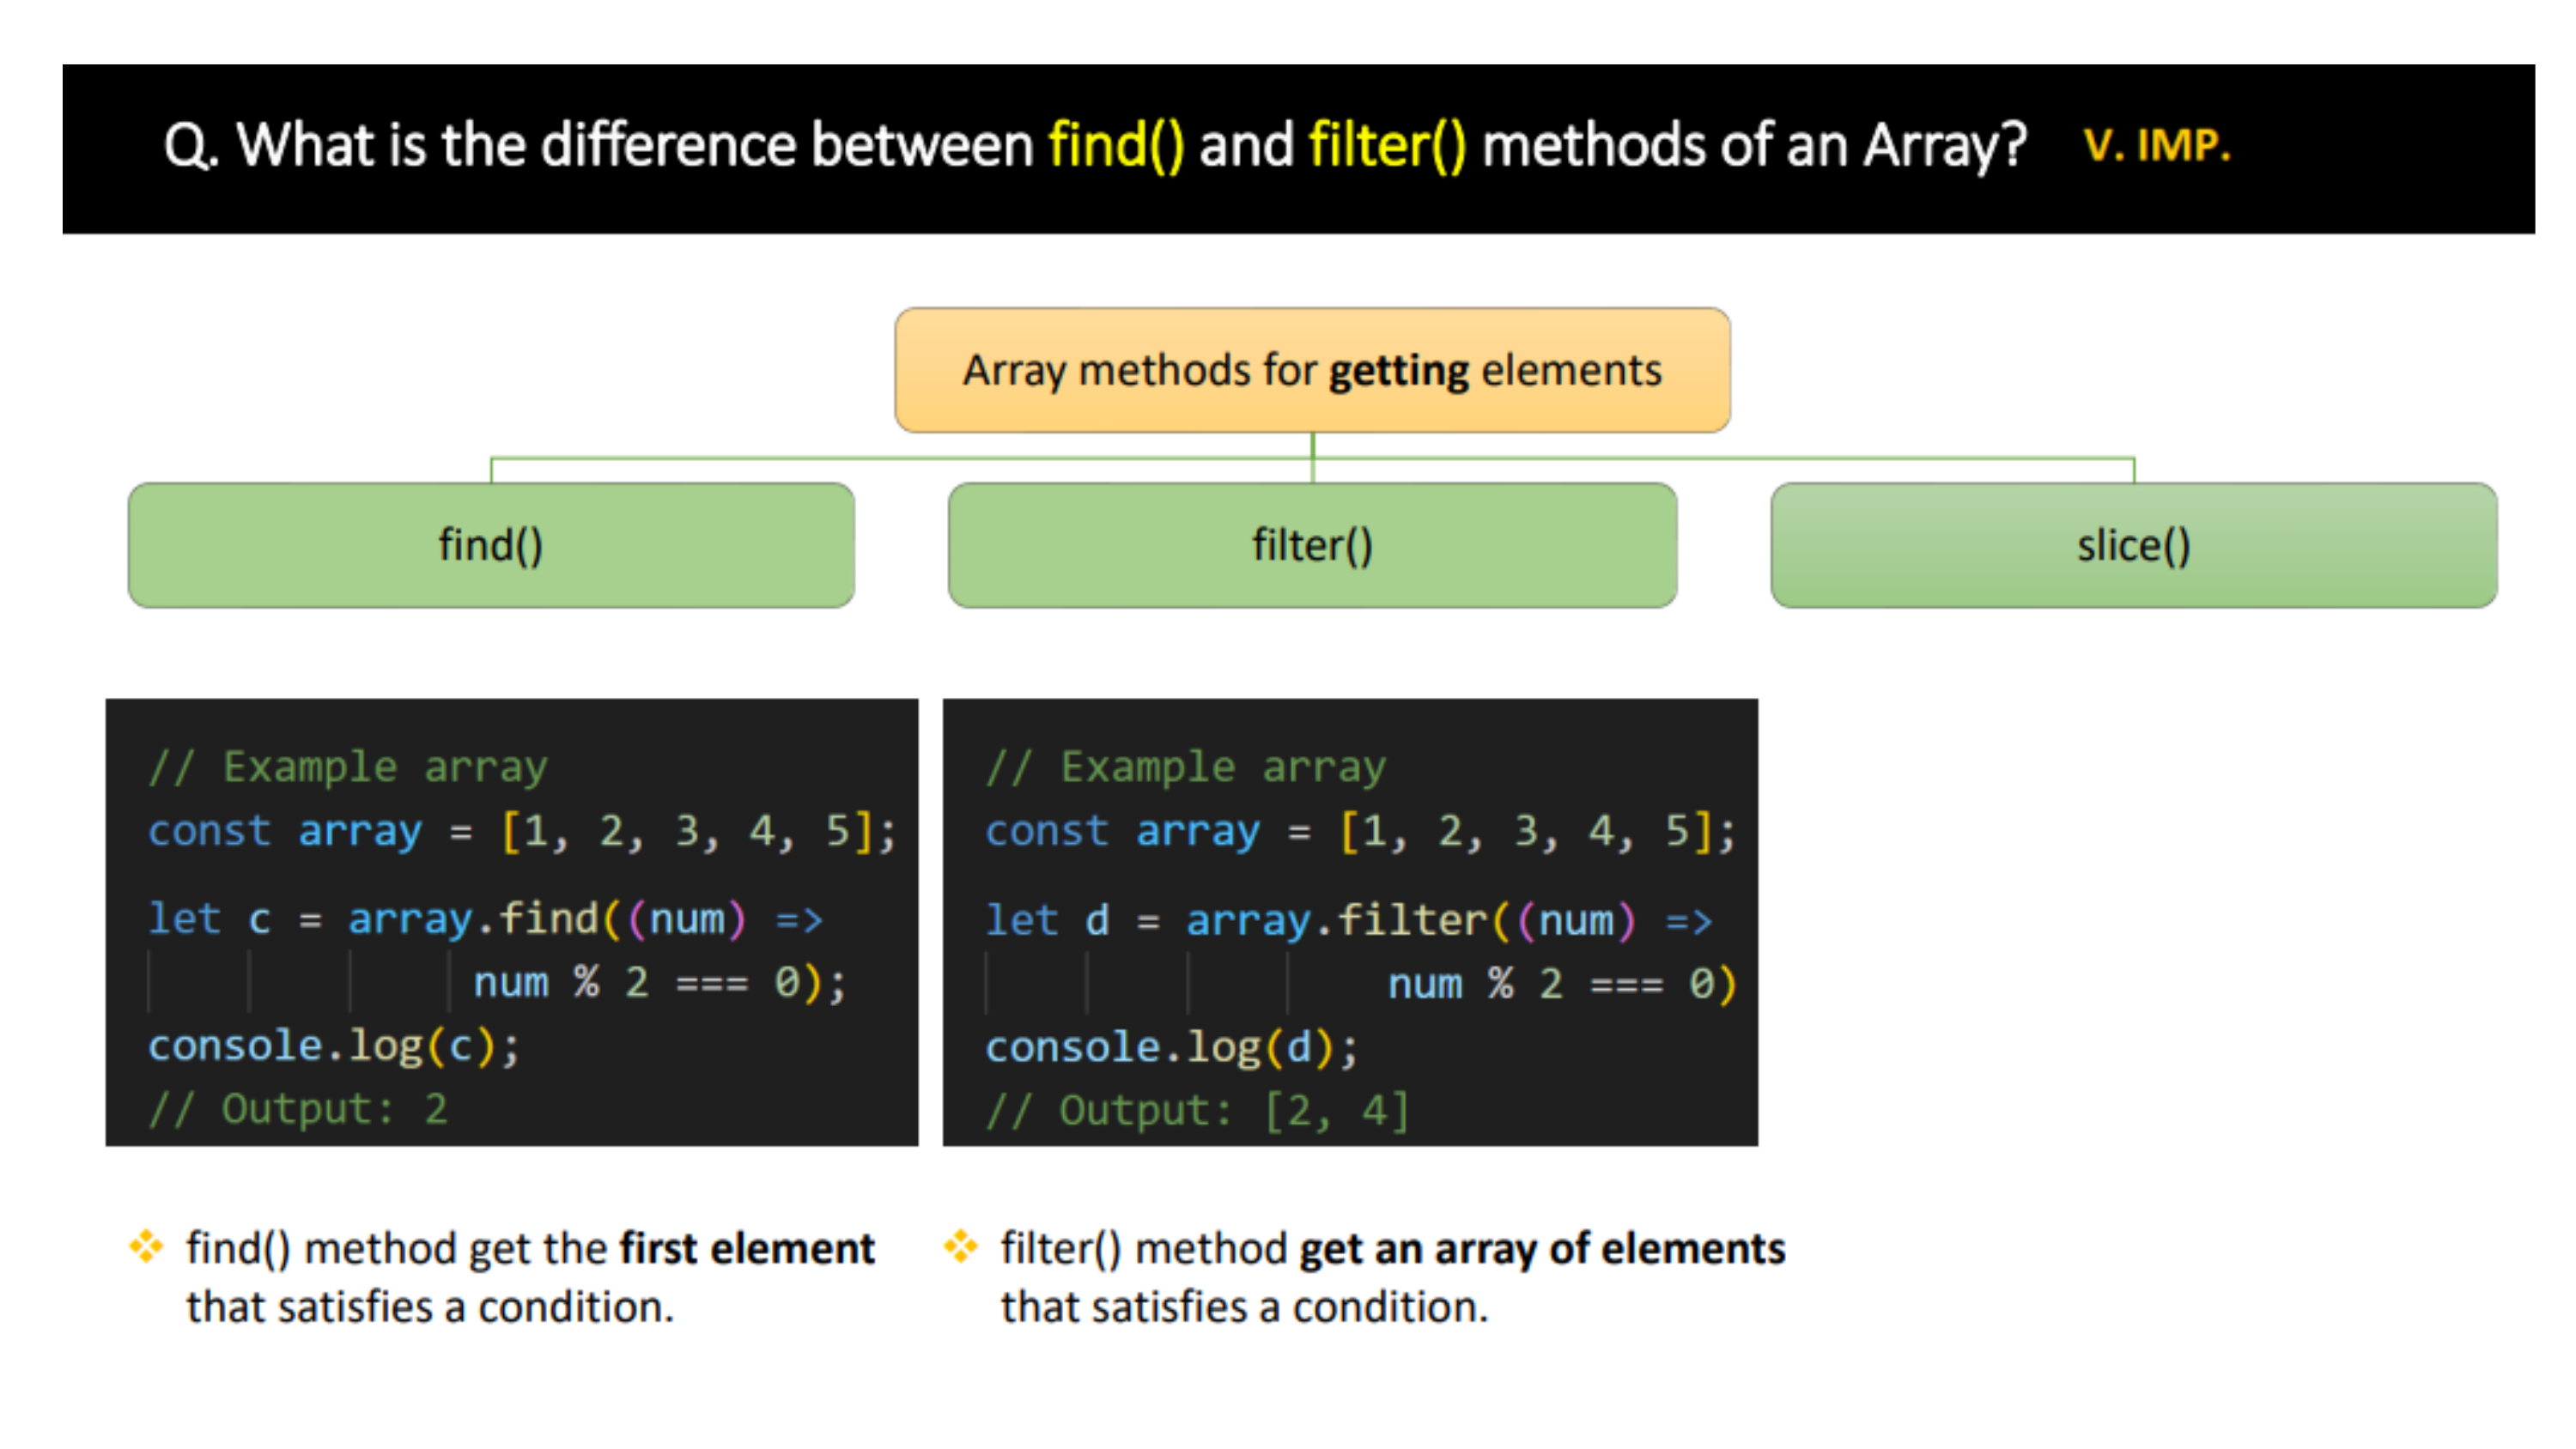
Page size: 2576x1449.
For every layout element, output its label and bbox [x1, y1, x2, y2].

text_box [63, 64, 2536, 1388]
